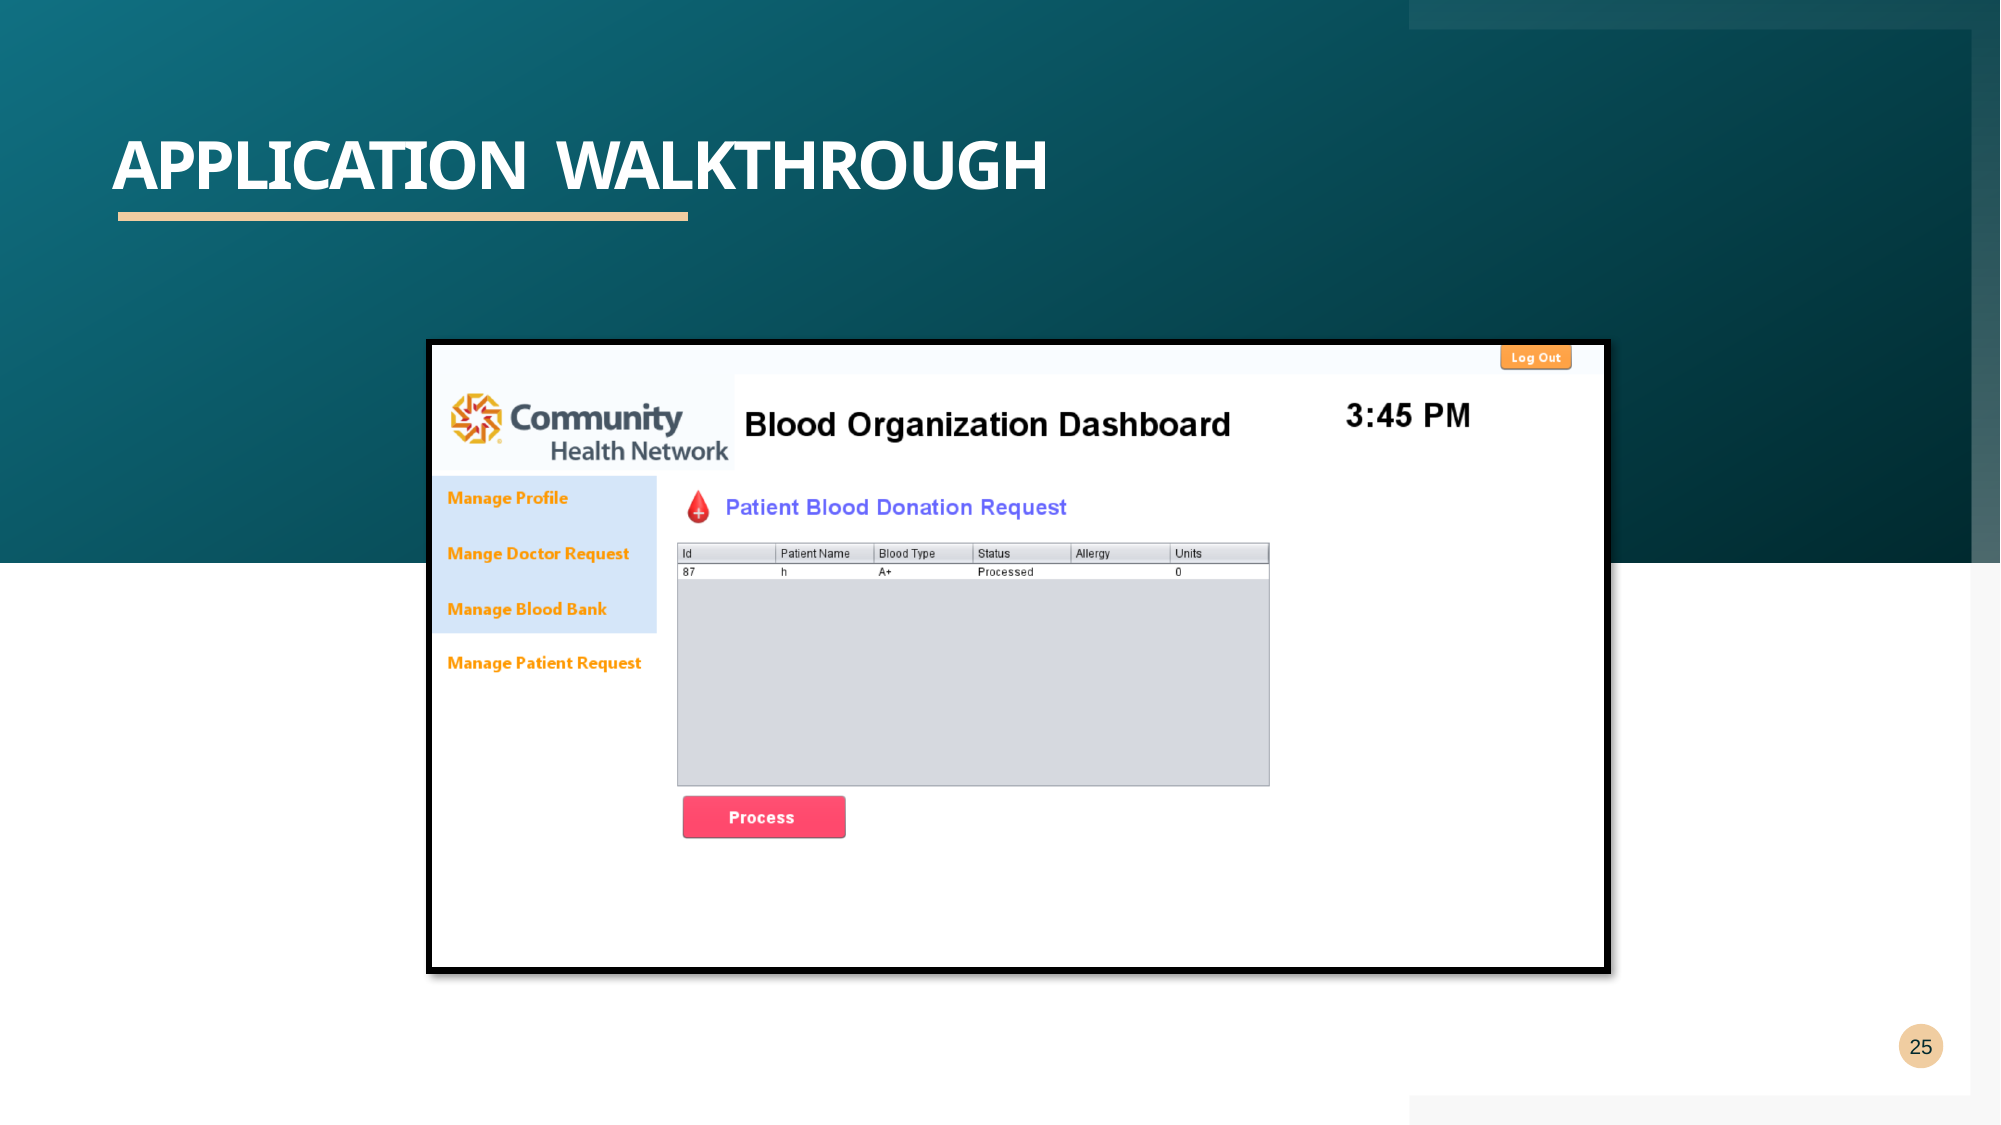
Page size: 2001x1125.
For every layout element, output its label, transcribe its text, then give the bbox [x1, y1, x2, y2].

title Application Walkthrough [112, 132, 1353, 194]
slide_number 25 [1898, 1023, 1944, 1069]
picture [432, 345, 1605, 968]
